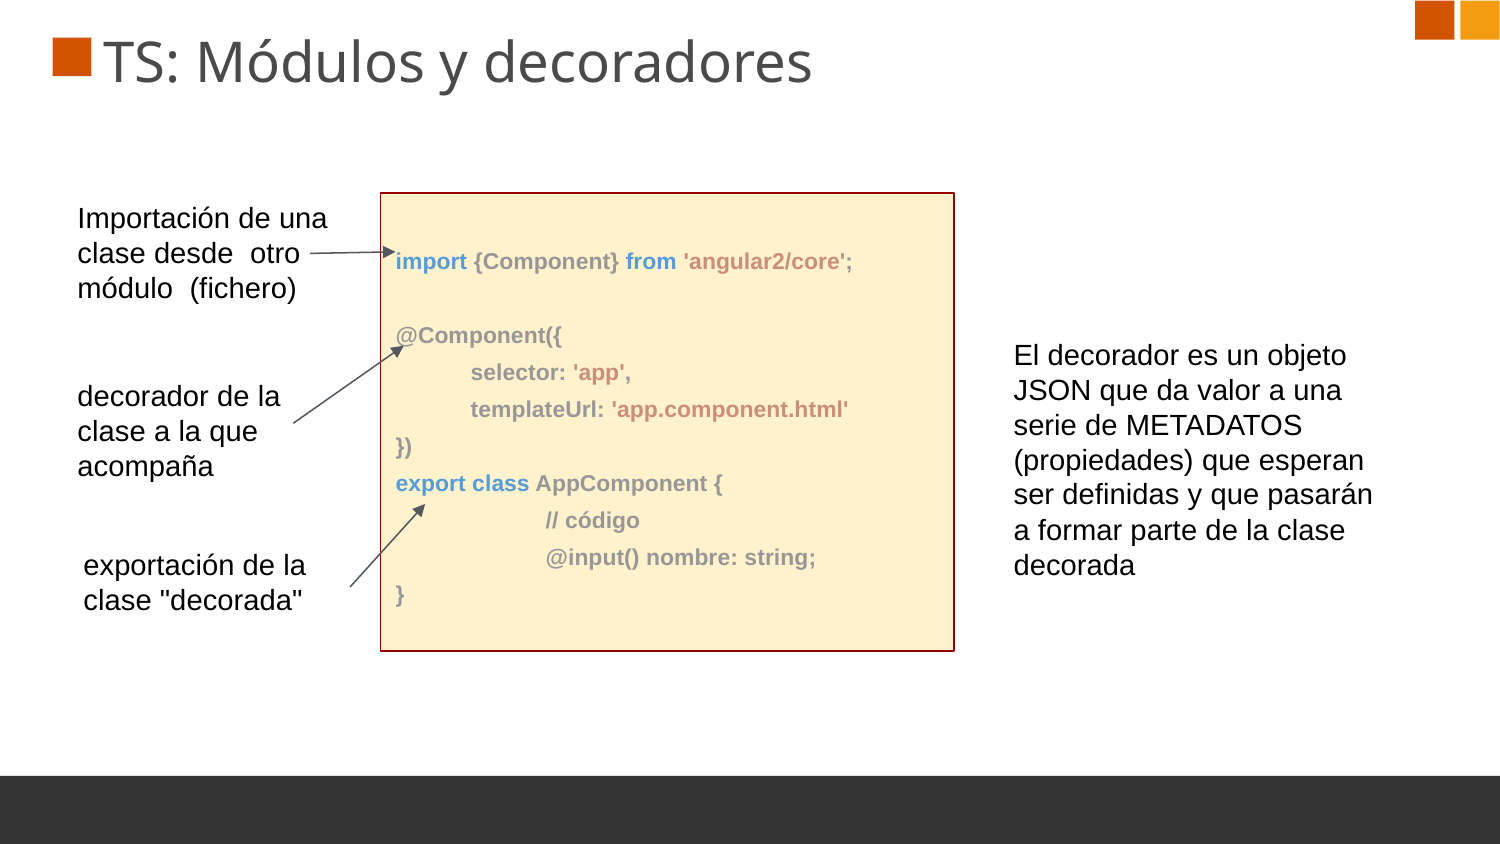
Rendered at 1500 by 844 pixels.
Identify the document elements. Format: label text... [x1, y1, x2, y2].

text_box exportación de la clase "decorada" [68, 531, 351, 643]
text_box import {Component} from 'angular2/core'; @Component({ selector: 'app', templateUrl: 'app.component.html' }) export class AppComponent { // código @input() nombre: string; } [380, 192, 955, 651]
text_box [293, 345, 404, 424]
title TS: Módulos y decoradores [94, 17, 1381, 107]
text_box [349, 503, 426, 588]
text_box El decorador es un objeto JSON que da valor a una serie de METADATOS (propiedades) que esperan ser definidas y que pasarán a formar parte de la clase decorada [998, 288, 1413, 629]
text_box Importación de una clase desde otro módulo (fichero) [62, 184, 396, 320]
text_box decorador de la clase a la que acompaña [62, 362, 356, 498]
